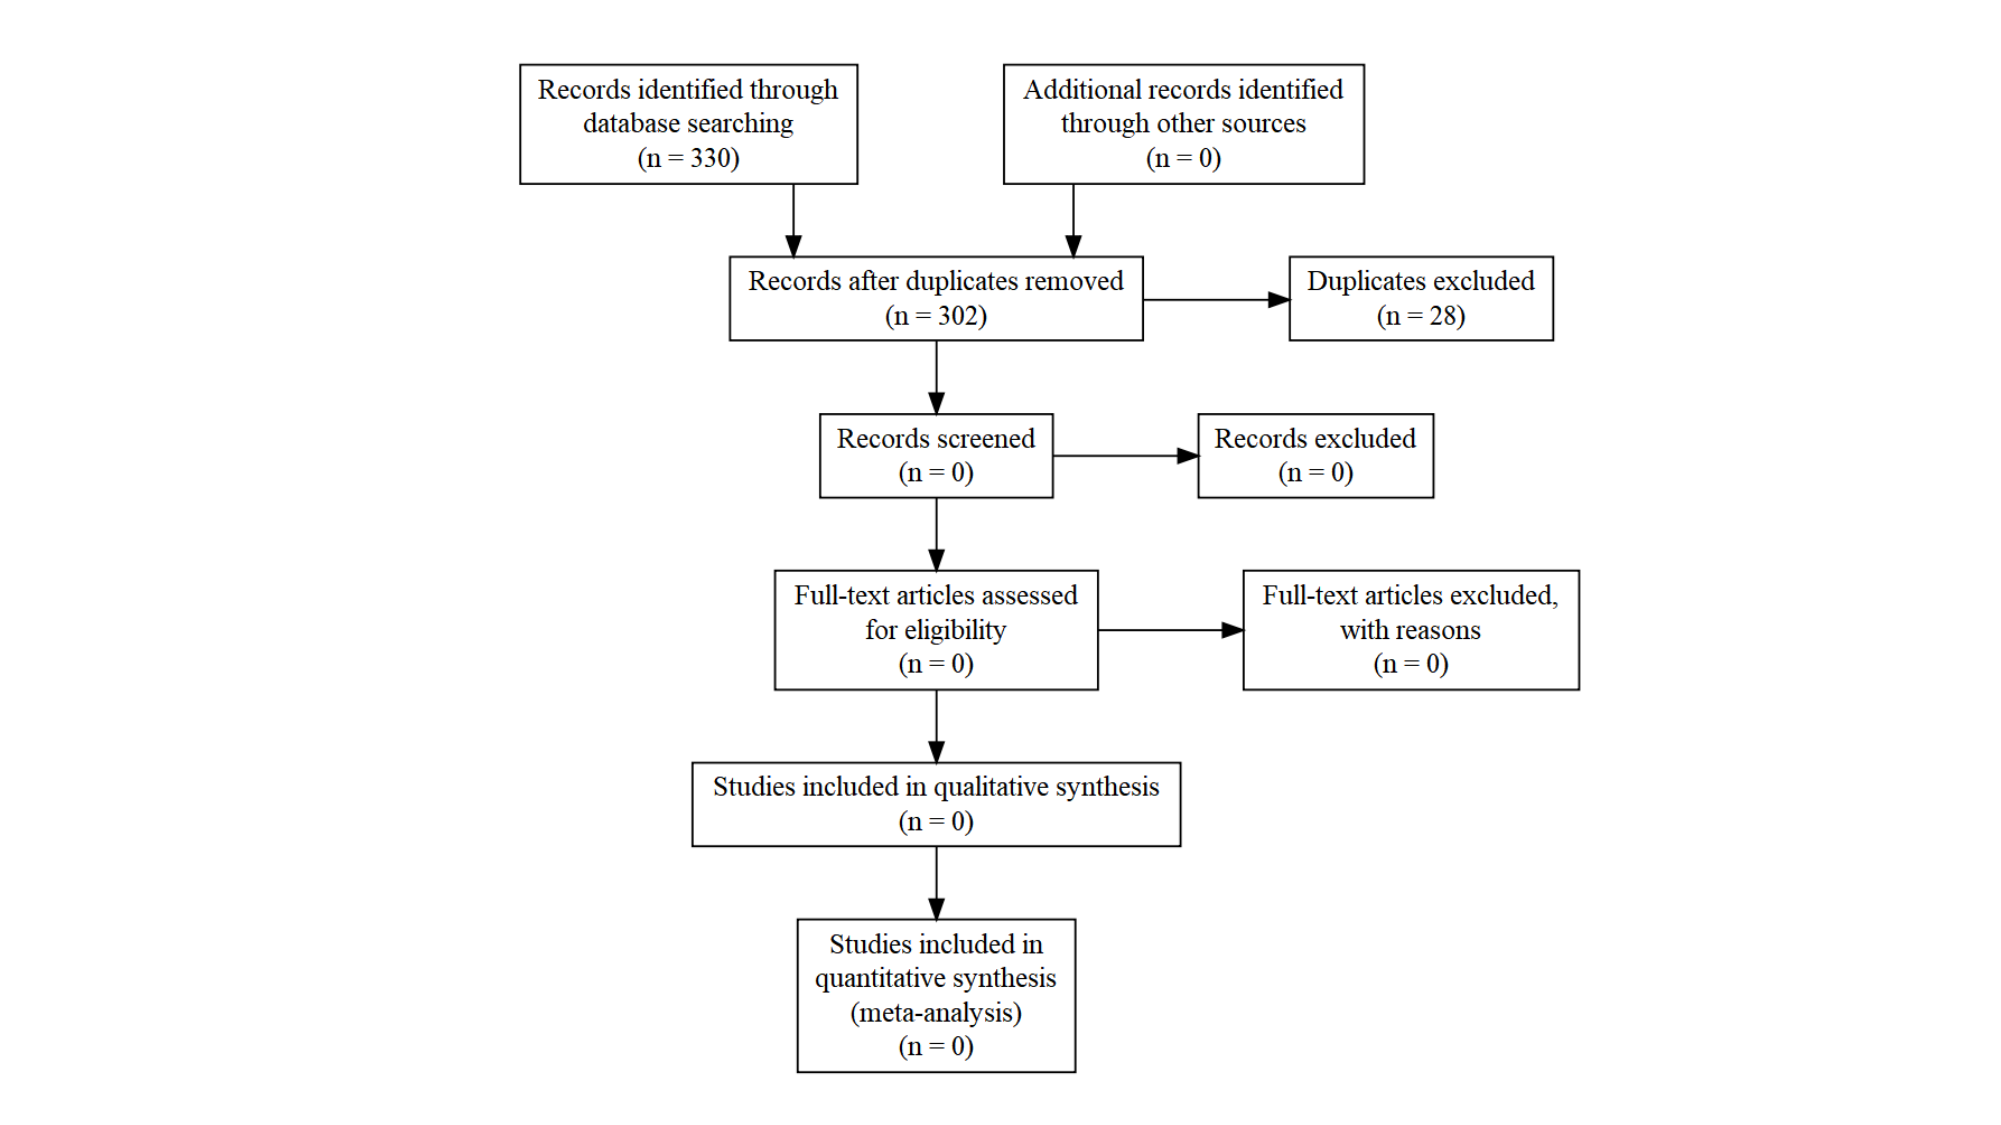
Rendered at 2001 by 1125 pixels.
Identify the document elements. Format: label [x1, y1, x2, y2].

picture [509, 44, 1637, 1081]
